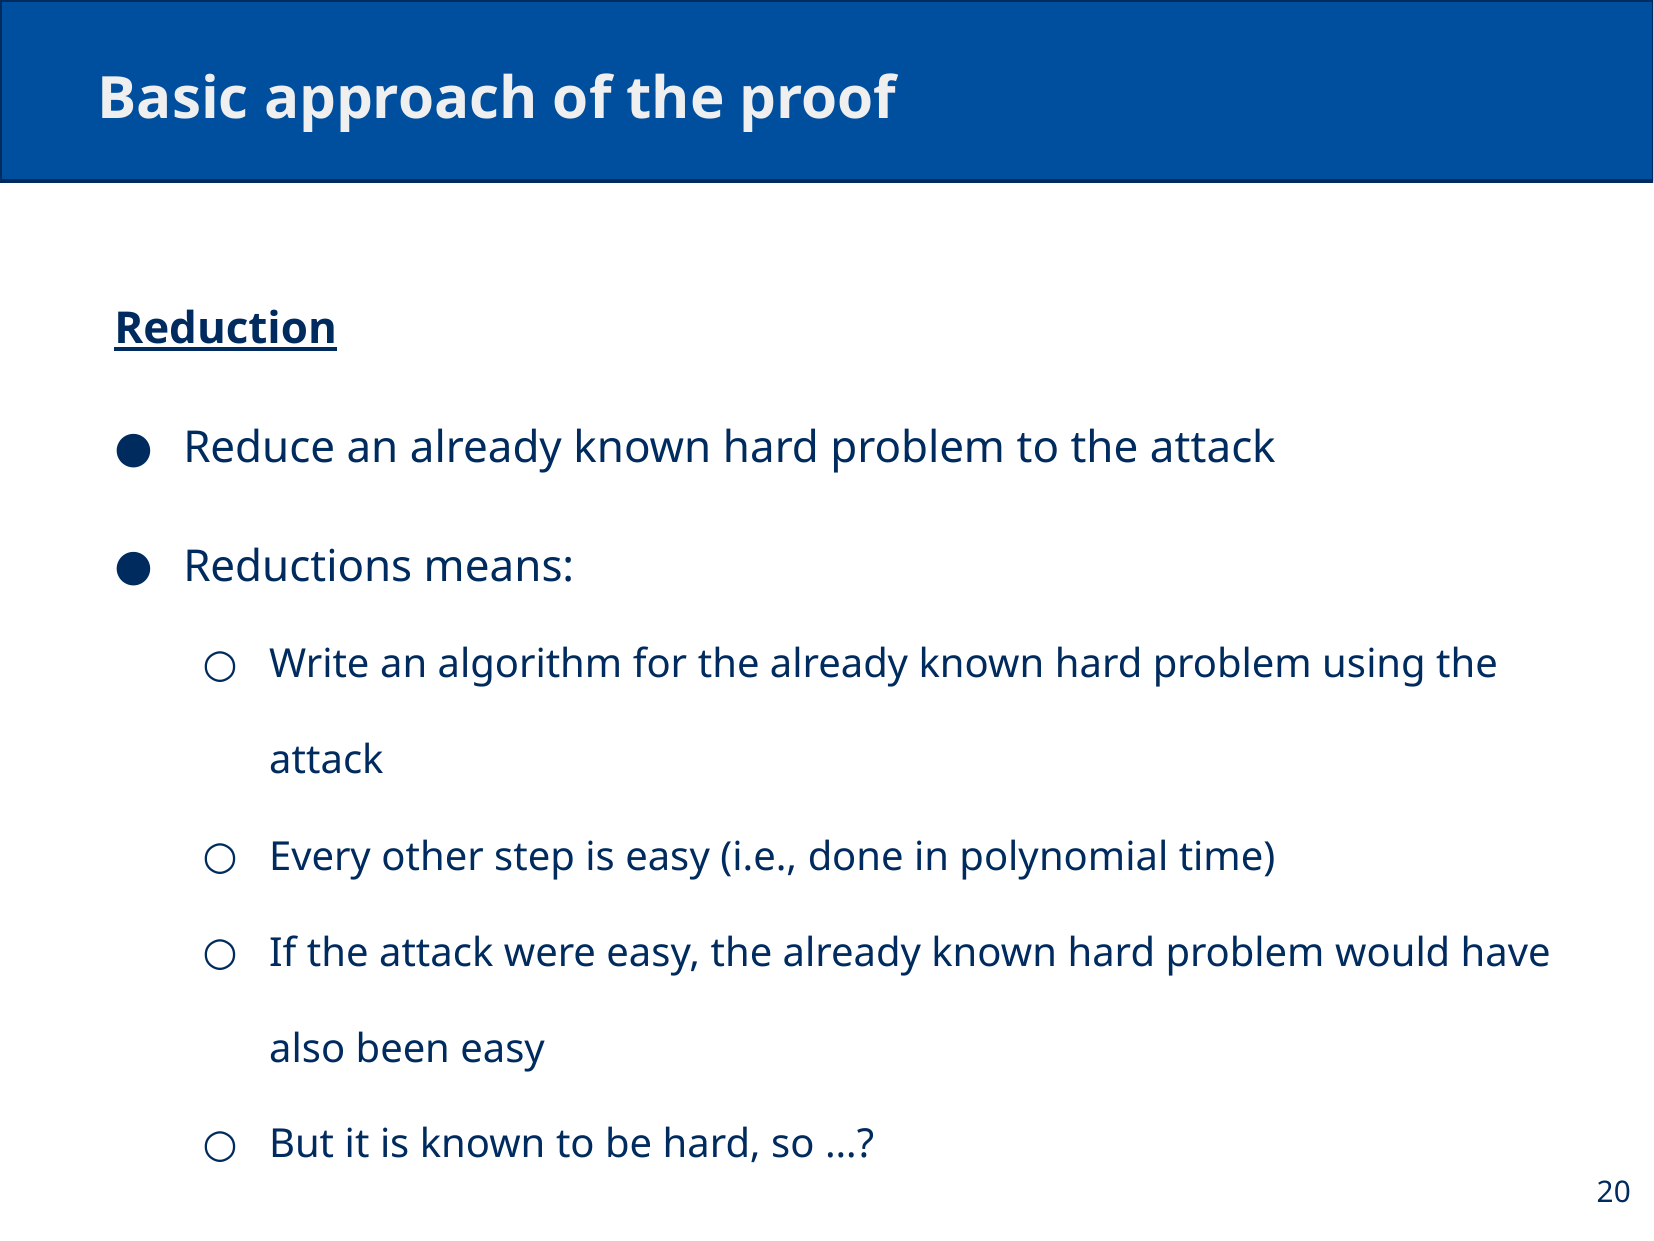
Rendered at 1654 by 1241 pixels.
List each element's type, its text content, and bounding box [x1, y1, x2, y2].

slide_number 20 [1546, 1145, 1647, 1241]
list Reduction Reduce an already known hard problem to the attack Reductions means: Write an algorithm for the already known hard problem using the attack Every other step is easy (i.e., done in polynomial time) If the attack were easy, the already known hard problem would have also been easy But it is known to be hard, so …? [82, 232, 1571, 1189]
title Basic approach of the proof [82, 35, 1571, 146]
